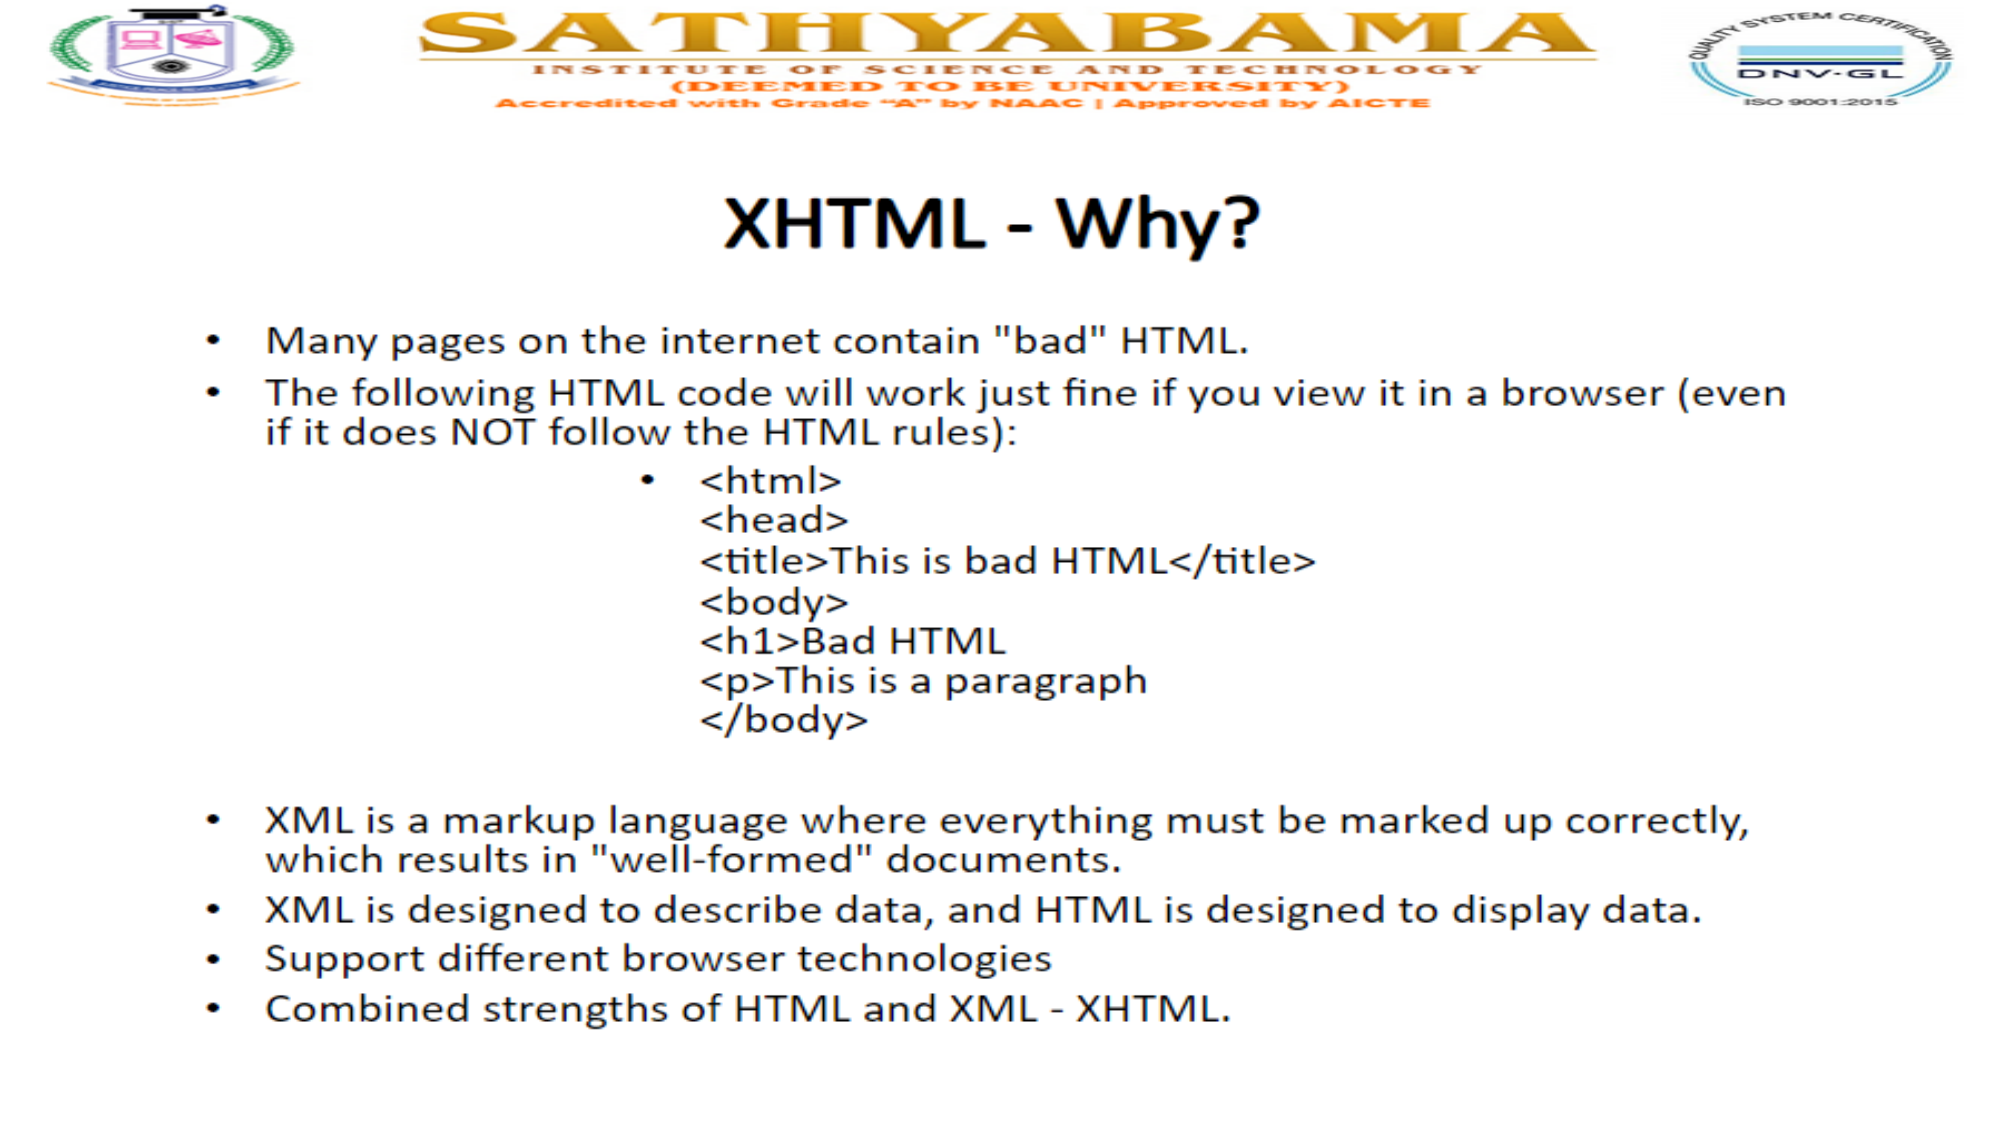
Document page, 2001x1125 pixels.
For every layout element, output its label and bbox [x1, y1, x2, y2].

list [193, 141, 1807, 1035]
picture [0, 0, 2000, 126]
